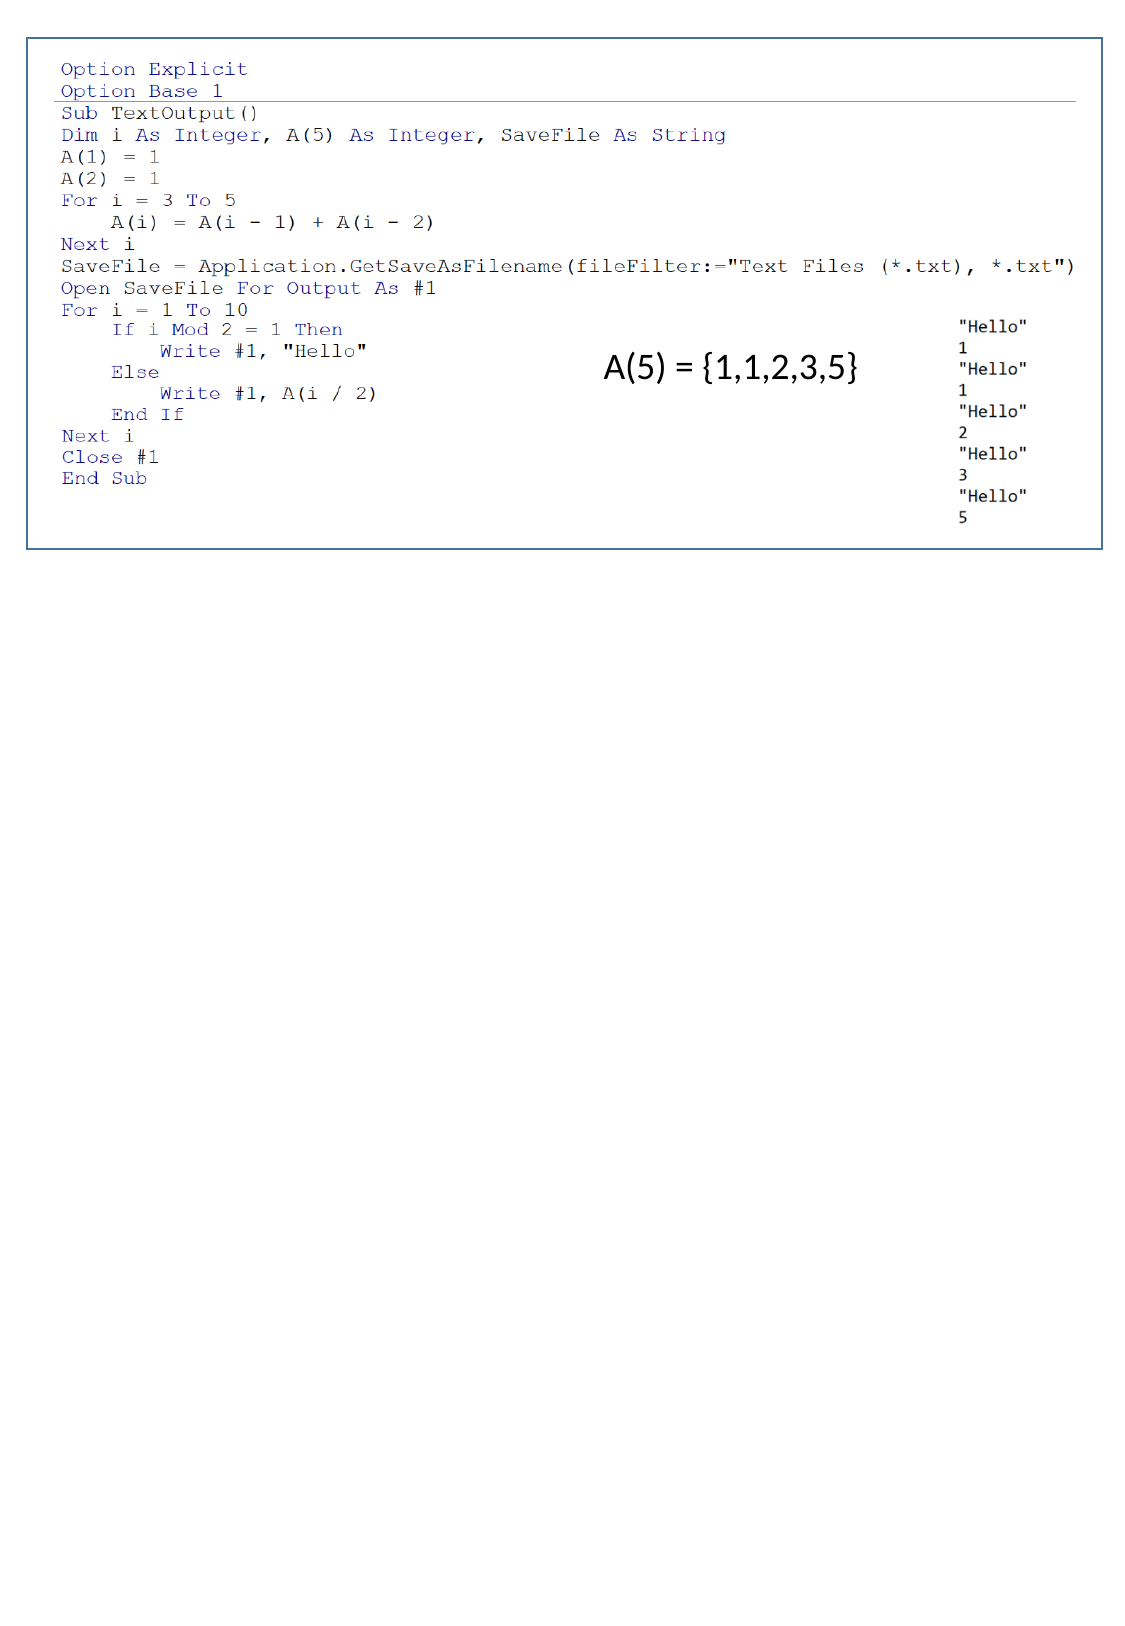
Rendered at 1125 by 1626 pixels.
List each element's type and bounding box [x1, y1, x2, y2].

text_box [54, 58, 1076, 487]
text_box [26, 37, 1103, 550]
picture [949, 313, 1030, 533]
